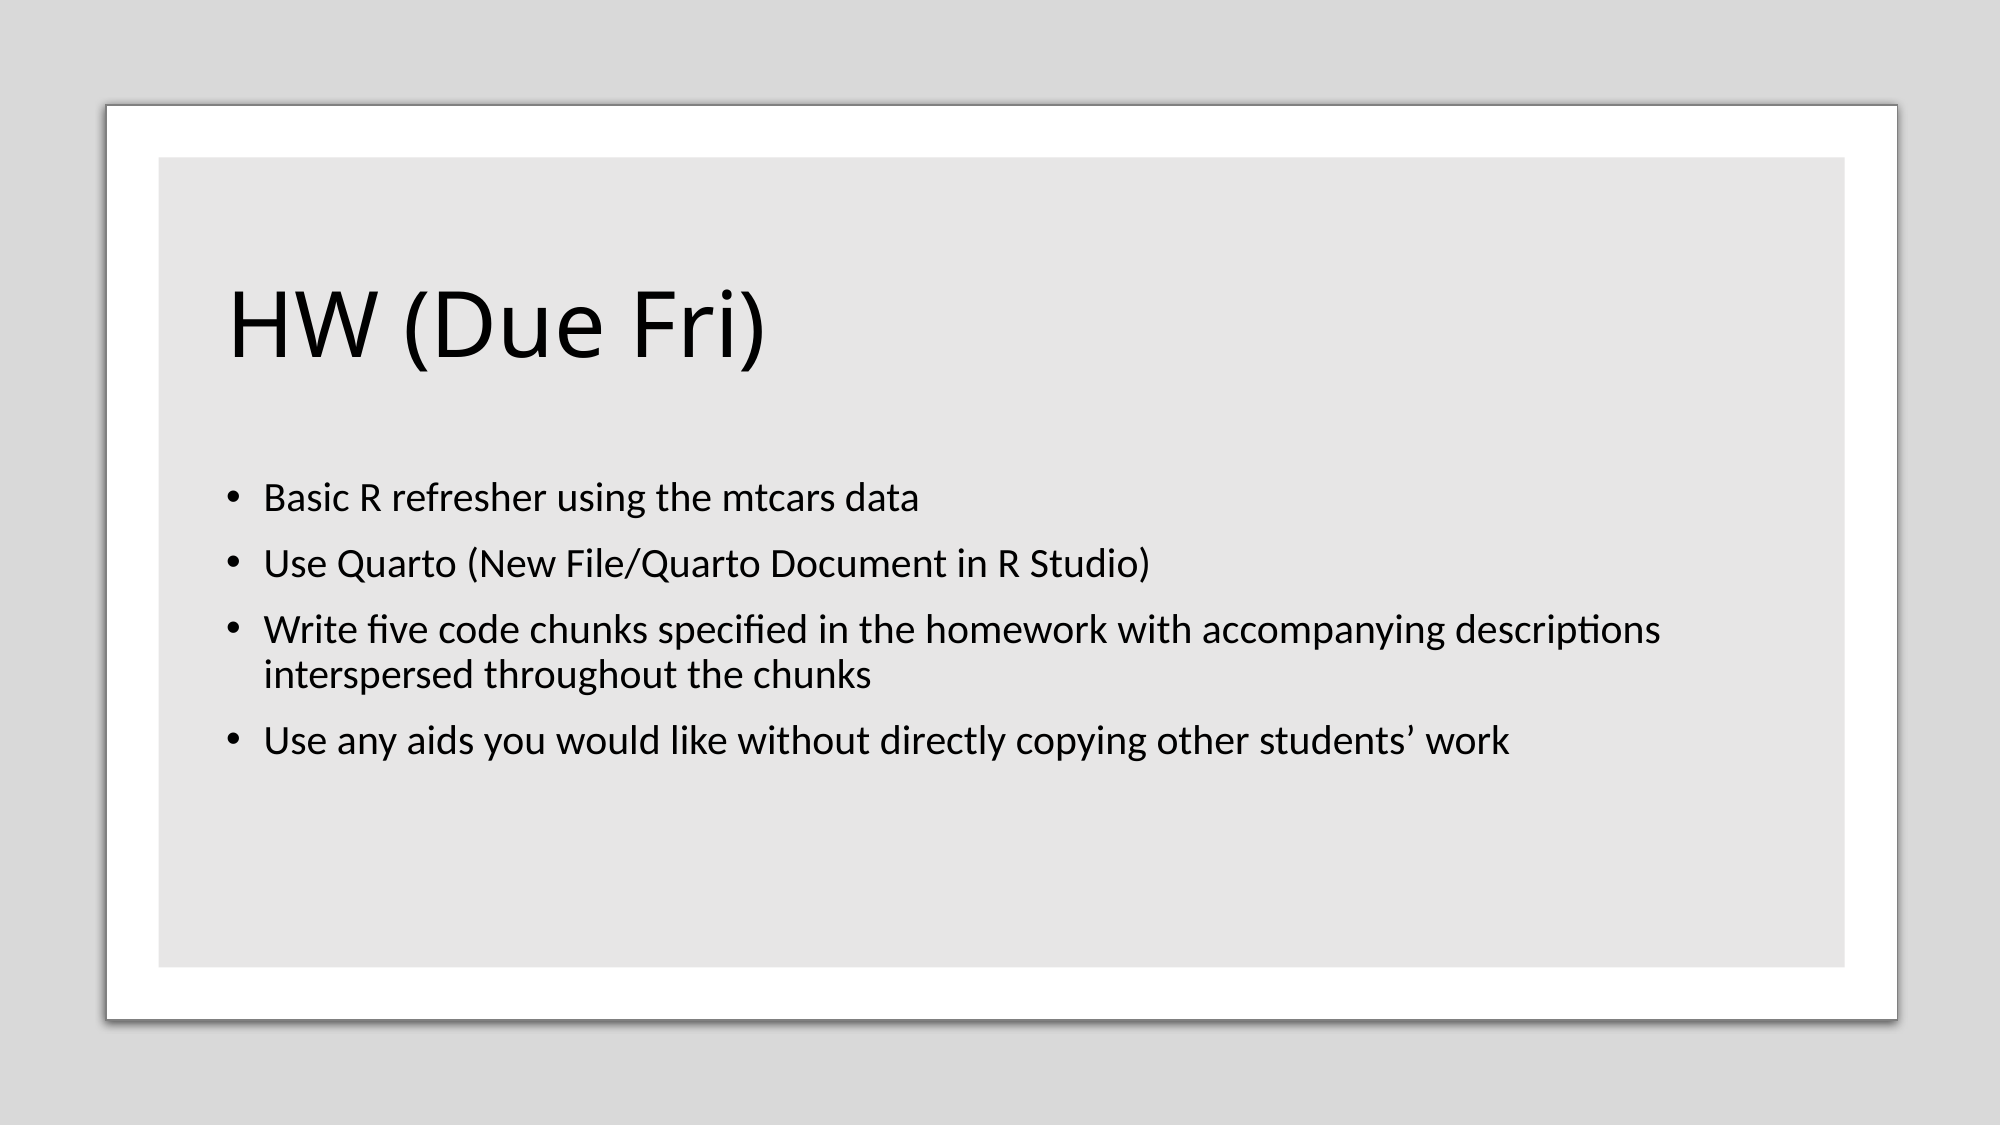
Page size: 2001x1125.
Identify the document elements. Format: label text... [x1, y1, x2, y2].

title HW (Due Fri) [211, 210, 1793, 446]
text_box [158, 156, 1846, 968]
list Basic R refresher using the mtcars data Use Quarto (New File/Quarto Document in R Studio) Write five code chunks specified in the homework with accompanying descriptions interspersed throughout the chunks Use any aids you would like without directly copying other students’ work [211, 468, 1793, 914]
text_box [0, 0, 2000, 1125]
text_box [105, 104, 1898, 1021]
